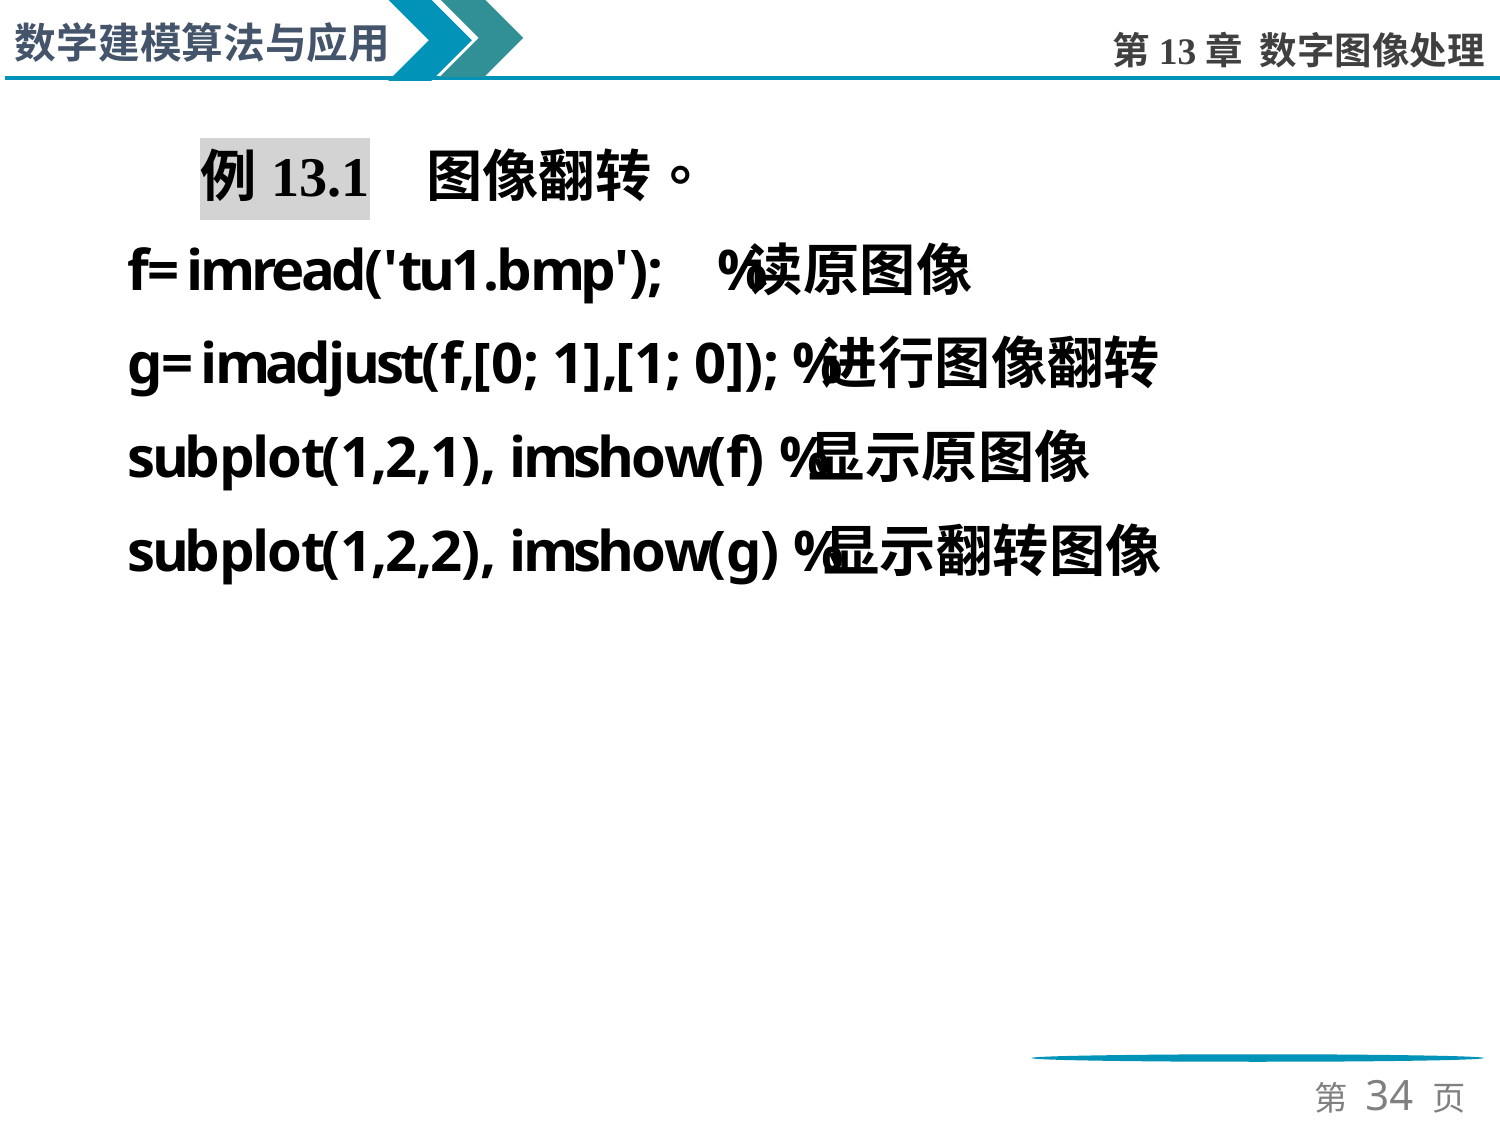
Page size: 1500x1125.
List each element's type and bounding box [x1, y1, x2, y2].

text_box [87, 132, 1377, 728]
